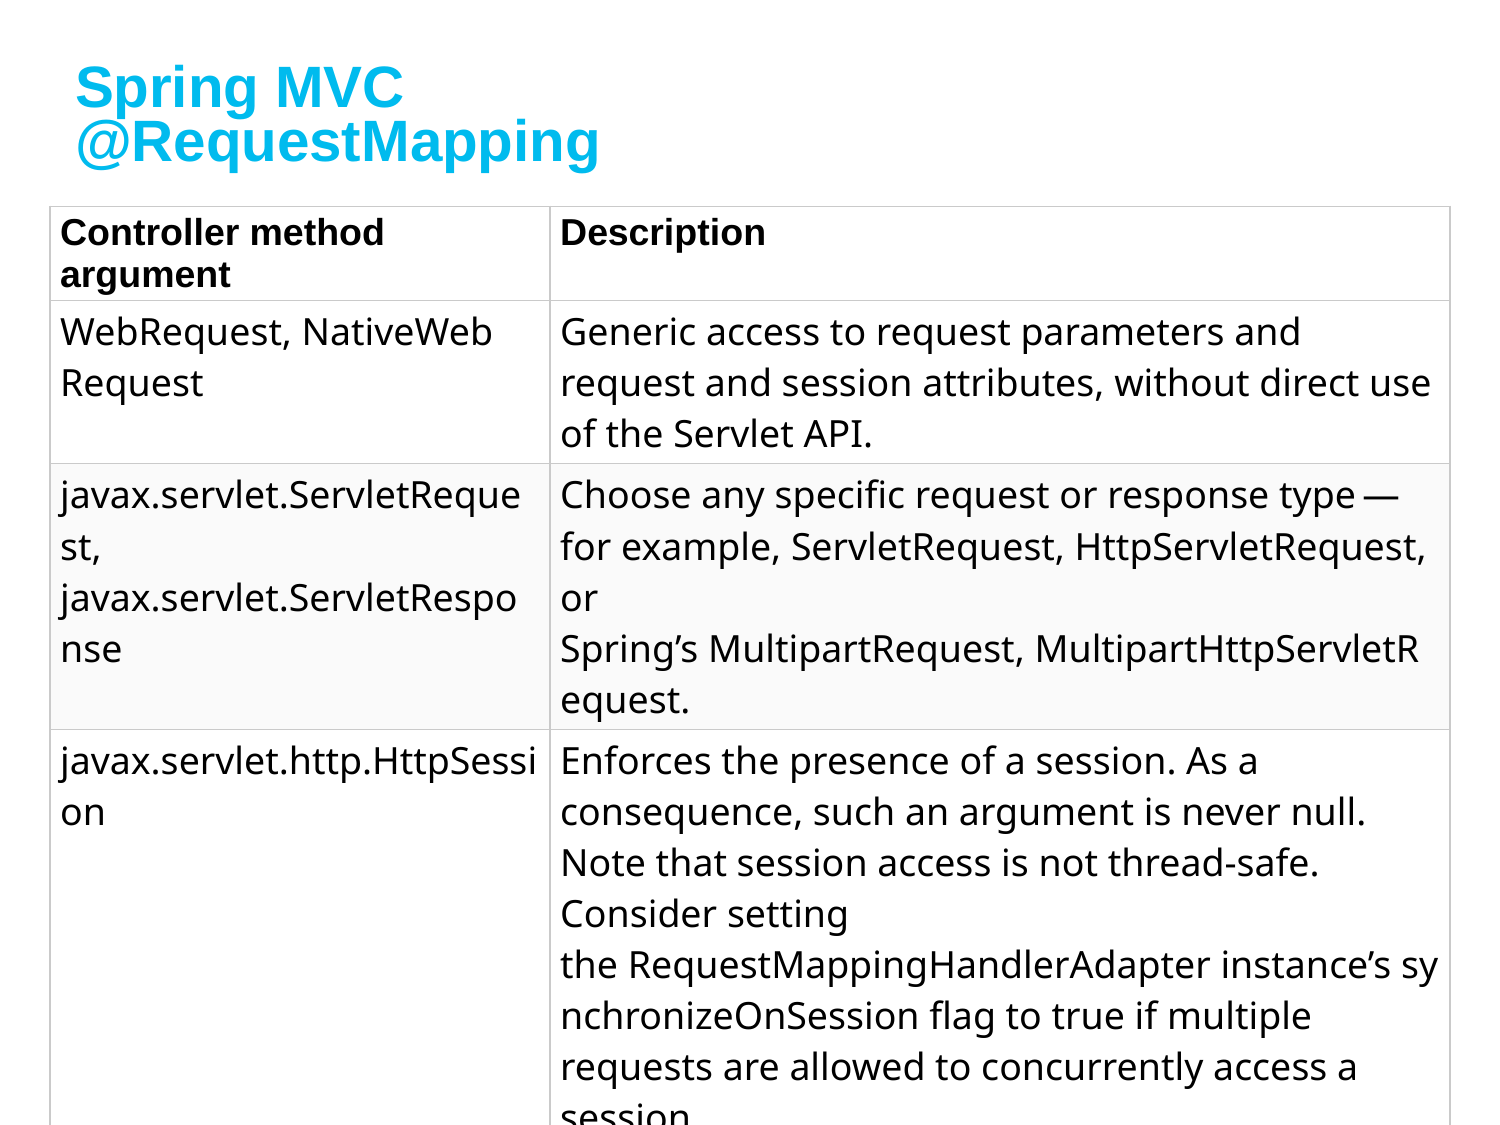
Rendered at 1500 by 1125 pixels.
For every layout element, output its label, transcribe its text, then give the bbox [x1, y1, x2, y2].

table_cell javax.servlet.ServletRequest, javax.servlet.ServletResponse [51, 464, 549, 729]
table_cell WebRequest, NativeWeb Request [51, 301, 549, 463]
table_cell Choose any specific request or response type — for example, ServletRequest, HttpServletRequest, or Spring’s MultipartRequest, MultipartHttpServletRequest. [551, 464, 1449, 729]
title Spring MVC @RequestMapping [75, 30, 1425, 173]
table_cell javax.servlet.http.HttpSession [51, 730, 549, 1125]
table_cell Generic access to request parameters and request and session attributes, without direct use of the Servlet API. [551, 301, 1449, 463]
table_header Description [551, 207, 1449, 300]
table_cell Enforces the presence of a session. As a consequence, such an argument is never null. Note that session access is not thread-safe. Consider setting the RequestMappingHandlerAdapter instance’s synchronizeOnSession flag to true if multiple requests are allowed to concurrently access a session. [551, 730, 1449, 1125]
table_header Controller method argument [51, 207, 549, 300]
